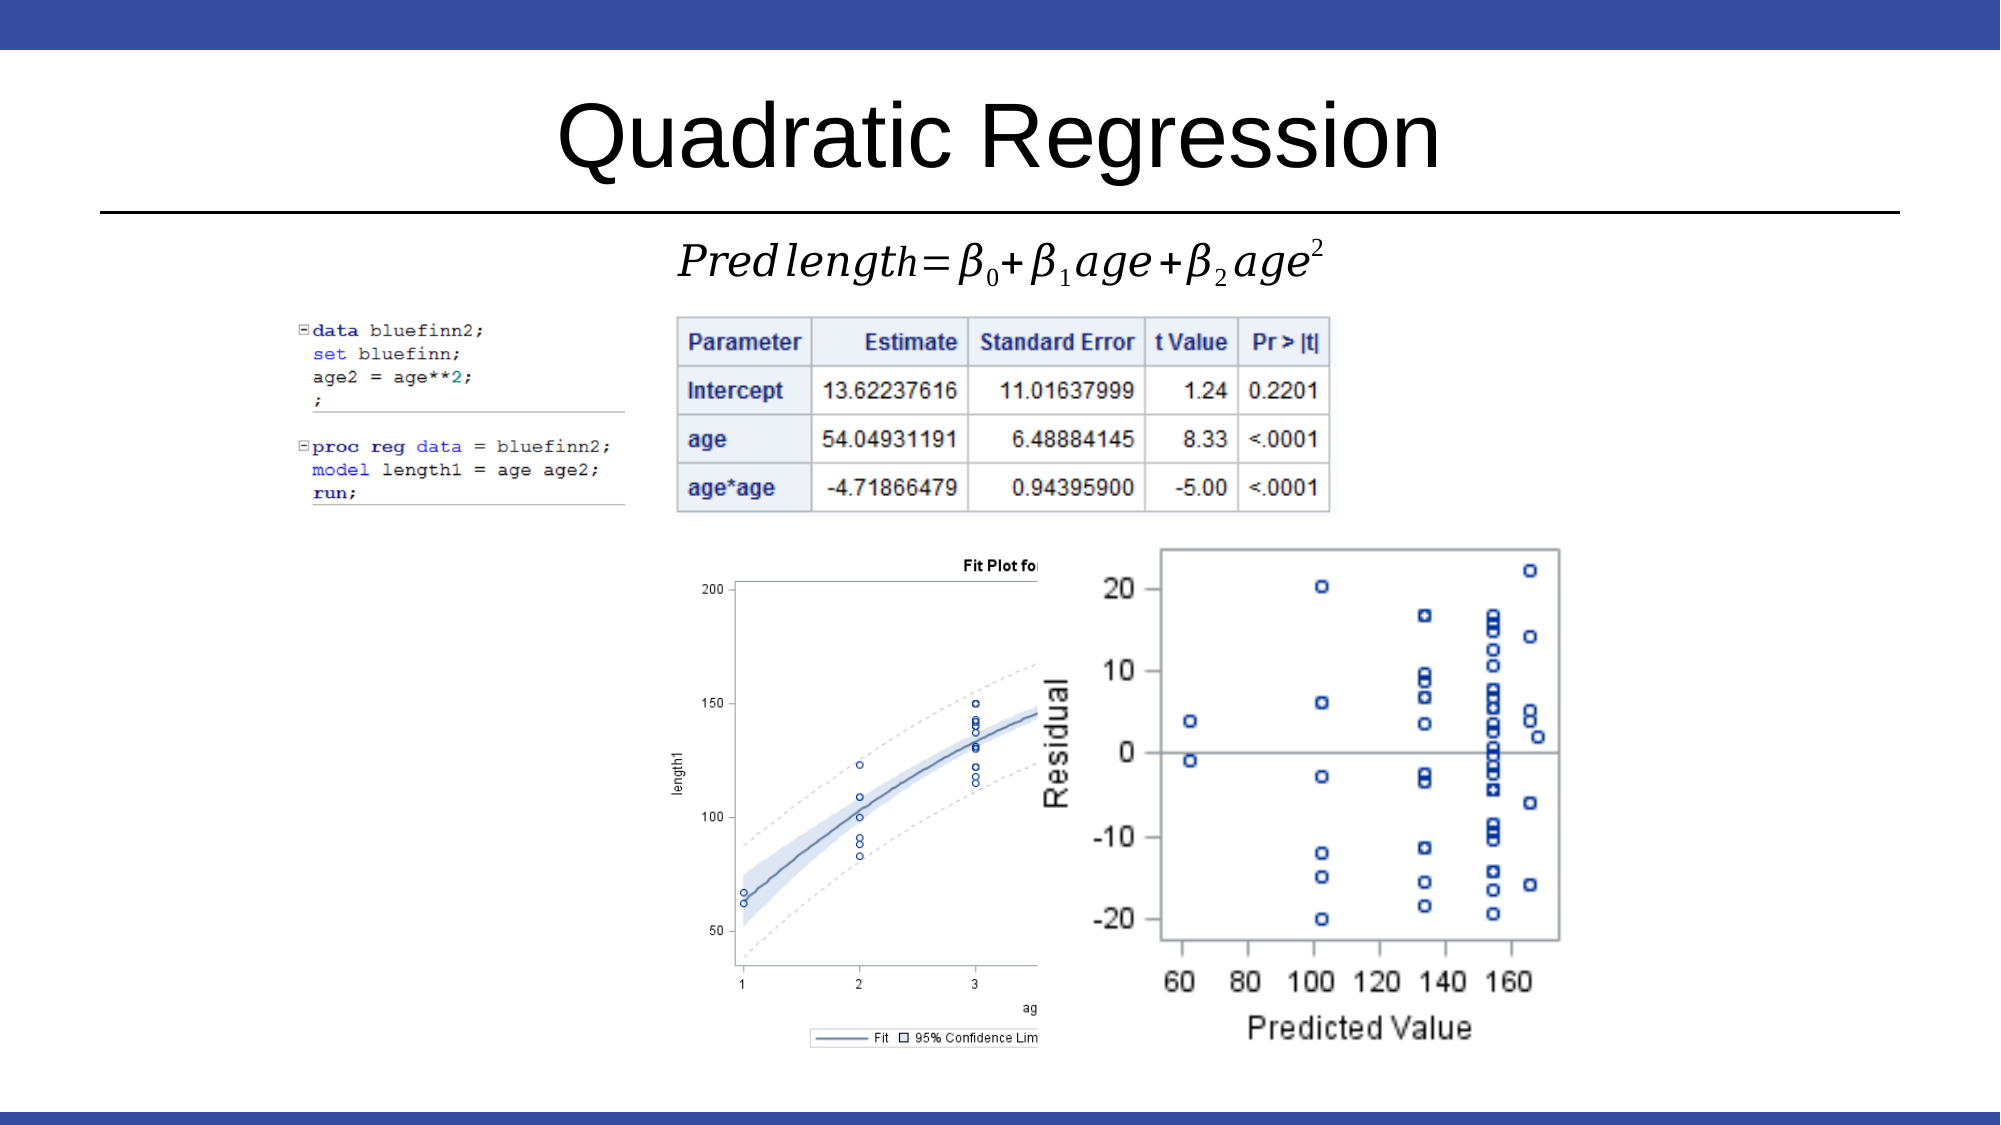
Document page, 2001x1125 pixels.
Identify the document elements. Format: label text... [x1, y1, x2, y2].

picture [291, 315, 626, 517]
picture [662, 545, 1565, 1056]
picture [675, 315, 1338, 517]
title Quadratic Regression [99, 37, 1900, 225]
